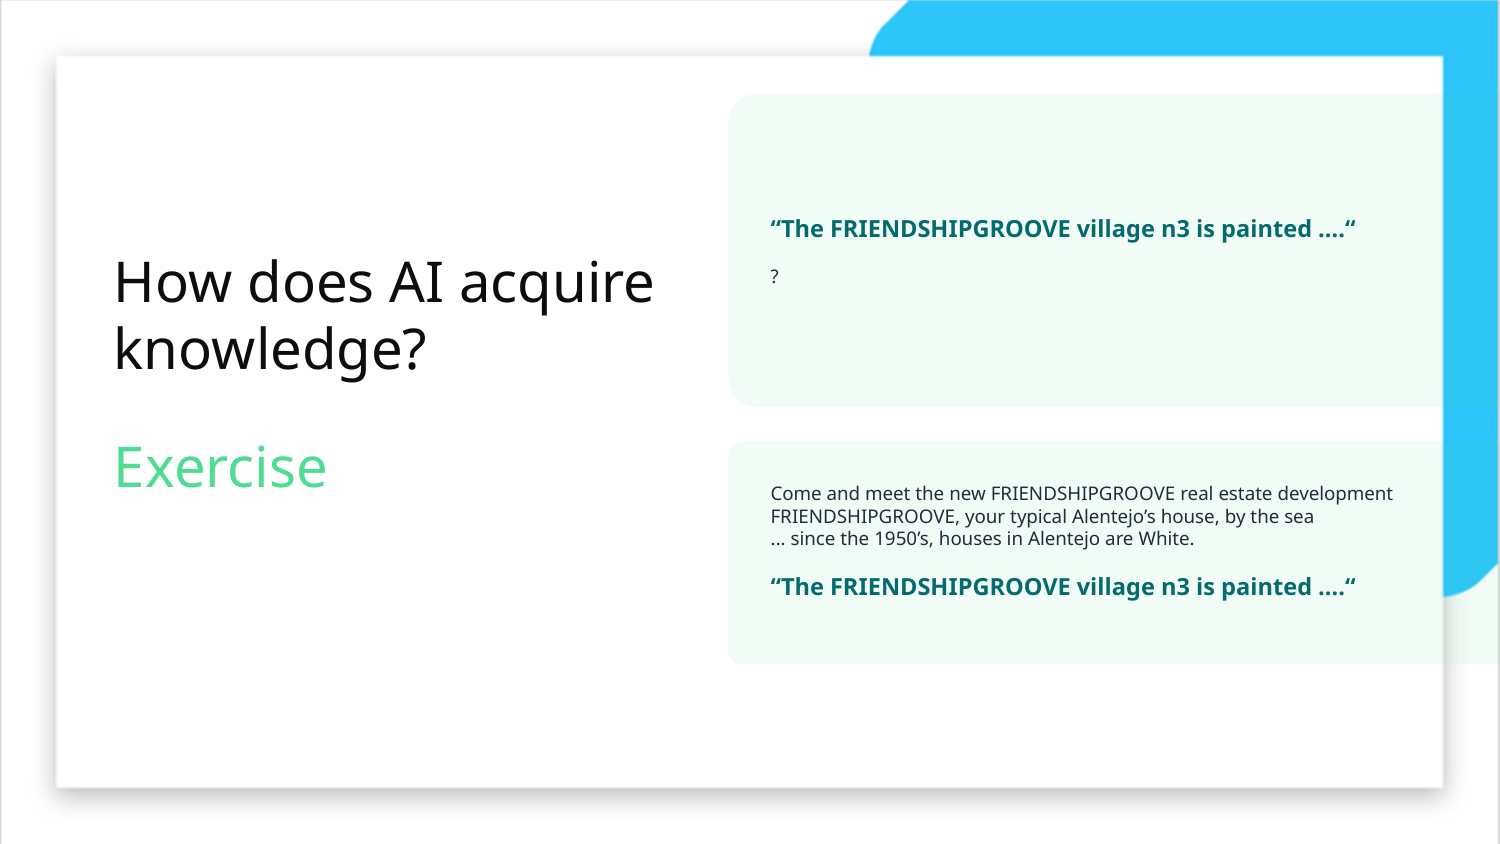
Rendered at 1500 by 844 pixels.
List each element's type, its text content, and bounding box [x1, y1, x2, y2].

text_box [728, 93, 1500, 407]
title How does AI acquire knowledge? Exercise [113, 246, 736, 600]
picture [736, 398, 1500, 442]
text_box Come and meet the new FRIENDSHIPGROOVE real estate development FRIENDSHIPGROOVE, your typical Alentejo’s house, by the sea ... since the 1950’s, houses in Alentejo are White. “The FRIENDSHIPGROOVE village n3 is painted ….“ [770, 463, 1441, 641]
text_box [728, 441, 1500, 665]
text_box “The FRIENDSHIPGROOVE village n3 is painted ….“ ? [770, 134, 1441, 366]
picture [0, 0, 1500, 844]
